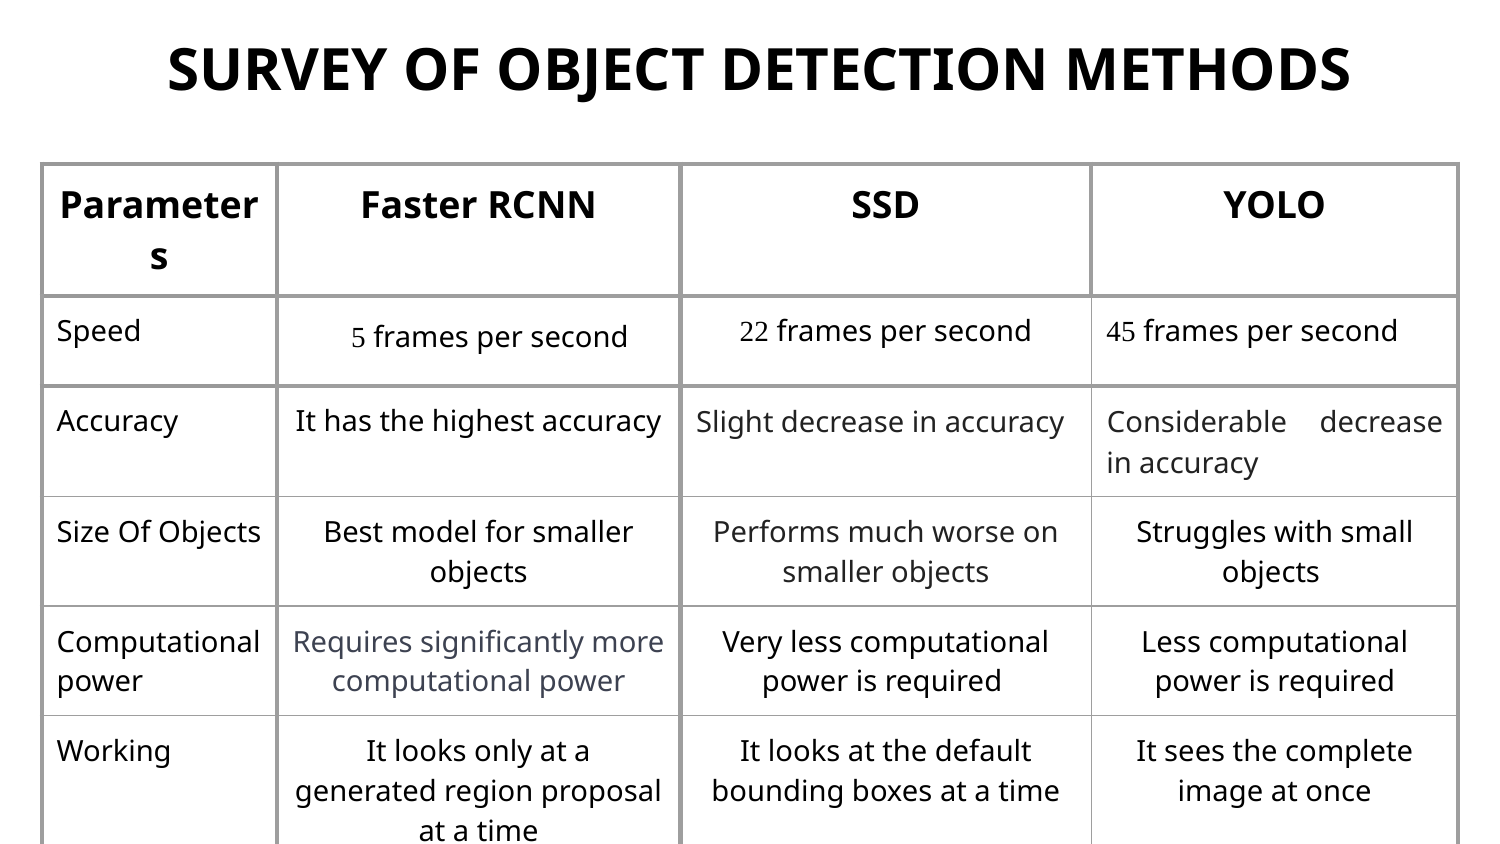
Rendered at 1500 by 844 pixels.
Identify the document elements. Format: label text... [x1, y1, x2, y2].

table_cell 45 frames per second [1092, 298, 1456, 384]
table_cell 22 frames per second [683, 298, 1091, 384]
table_cell Accuracy [44, 388, 275, 496]
table_cell Performs much worse on smaller objects [683, 497, 1091, 605]
table_cell 5 frames per second [279, 298, 678, 384]
table_cell Size Of Objects [44, 497, 275, 605]
table_cell Slight decrease in accuracy [683, 388, 1091, 496]
table_header YOLO [1093, 166, 1456, 294]
table_cell Computational power [44, 607, 275, 715]
table_cell Very less computational power is required [683, 607, 1091, 715]
table_header Parameters [44, 166, 275, 294]
table_cell Best model for smaller objects [279, 497, 678, 605]
table_cell Working [44, 716, 275, 844]
table_cell Speed [44, 298, 275, 384]
table_cell It sees the complete image at once [1092, 716, 1456, 844]
table_cell It looks at the default bounding boxes at a time [683, 716, 1091, 844]
table_cell Less computational power is required [1092, 607, 1456, 715]
table_header SSD [683, 166, 1089, 294]
table_cell Struggles with small objects [1092, 497, 1456, 605]
table_header Faster RCNN [279, 166, 678, 294]
table_cell Requires significantly more computational power [279, 607, 678, 715]
table_cell It has the highest accuracy [279, 388, 678, 496]
title SURVEY OF OBJECT DETECTION METHODS [97, 17, 1437, 104]
table_cell Considerable decrease in accuracy [1092, 388, 1456, 496]
table_cell It looks only at a generated region proposal at a time [279, 716, 678, 844]
